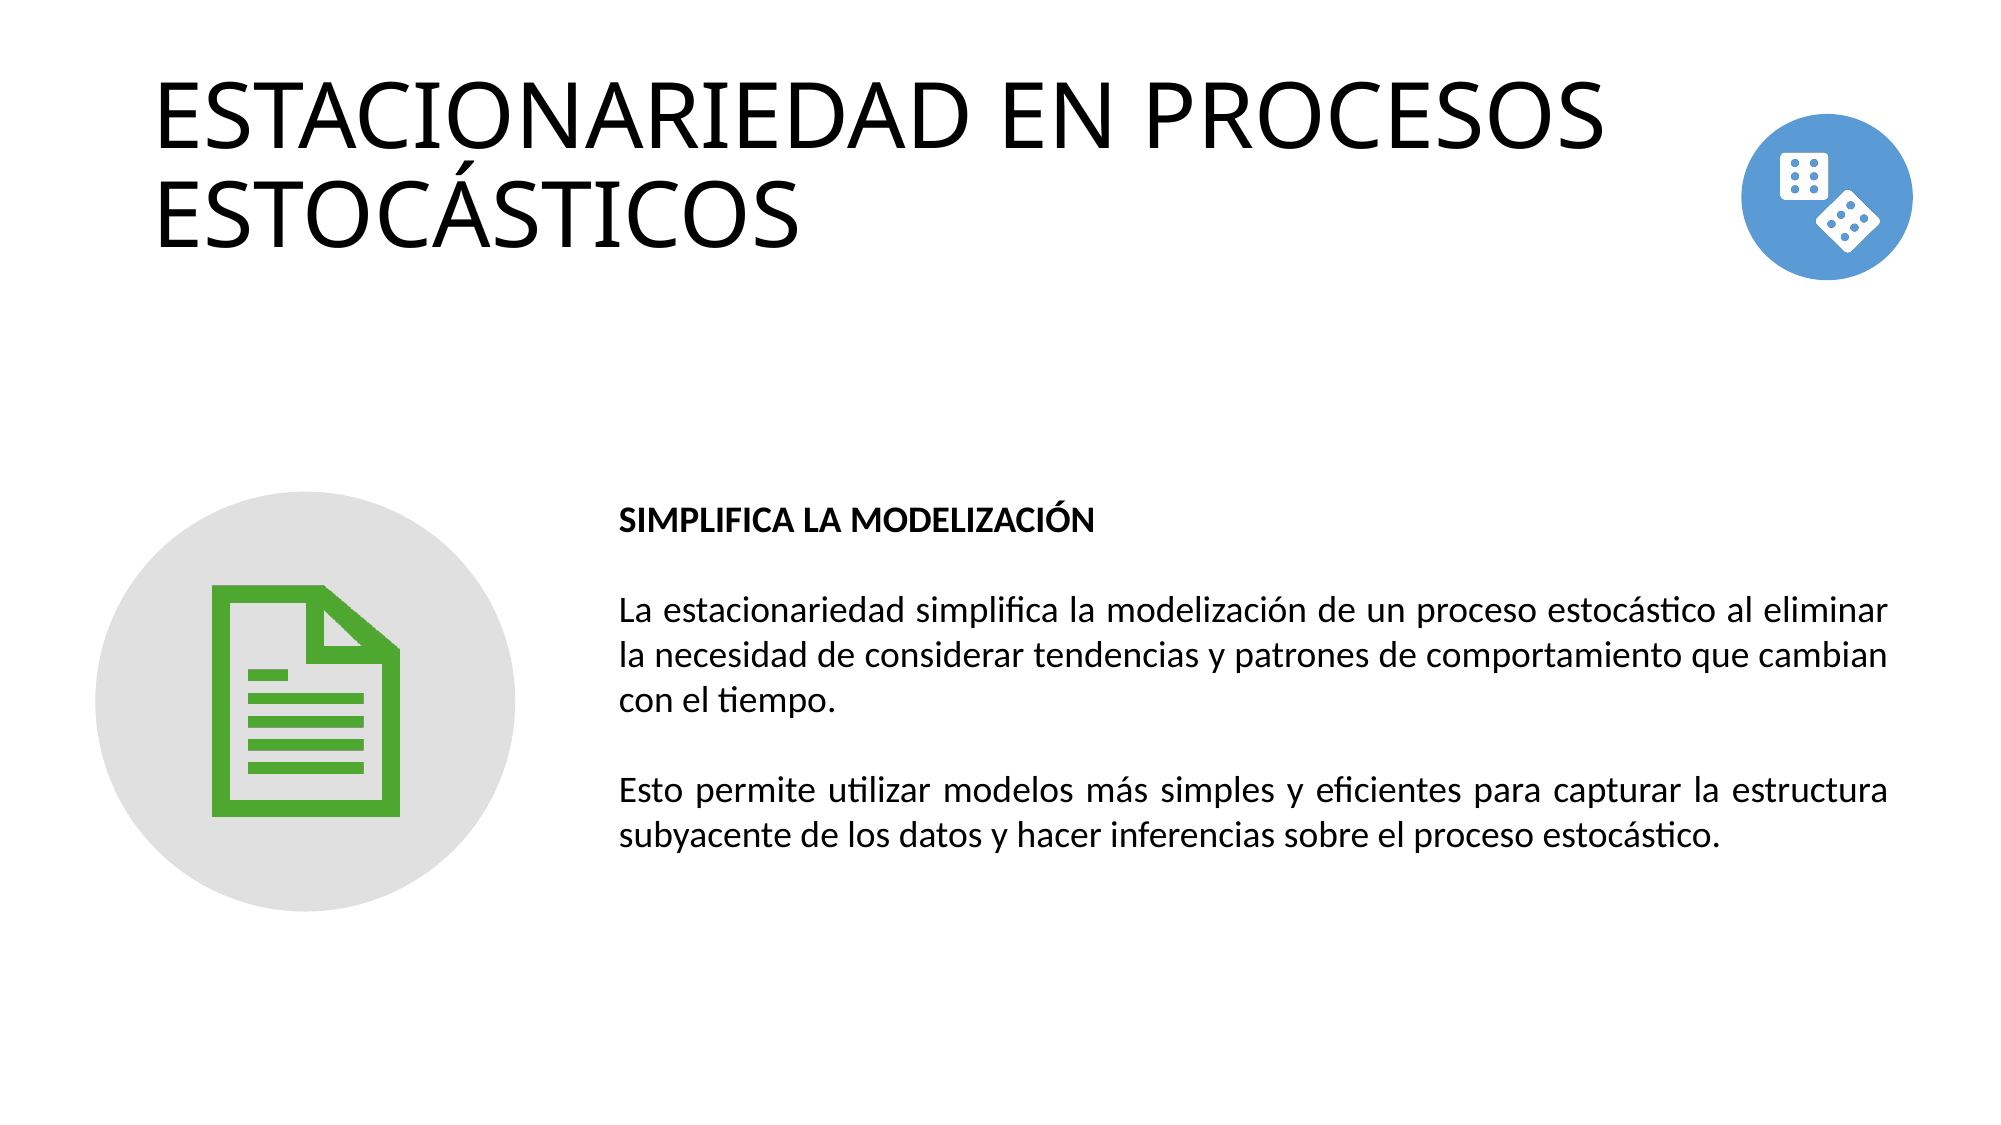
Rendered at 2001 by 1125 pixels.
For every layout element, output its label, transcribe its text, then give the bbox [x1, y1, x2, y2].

text_box [159, 561, 451, 841]
title ESTACIONARIEDAD EN PROCESOS ESTOCÁSTICOS [137, 59, 1863, 278]
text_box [1741, 113, 1913, 281]
text_box SIMPLIFICA LA MODELIZACIÓN La estacionariedad simplifica la modelización de un proceso estocástico al eliminar la necesidad de considerar tendencias y patrones de comportamiento que cambian con el tiempo. Esto permite utilizar modelos más simples y eficientes para capturar la estructura subyacente de los datos y hacer inferencias sobre el proceso estocástico. [604, 487, 1905, 863]
text_box [95, 491, 516, 912]
